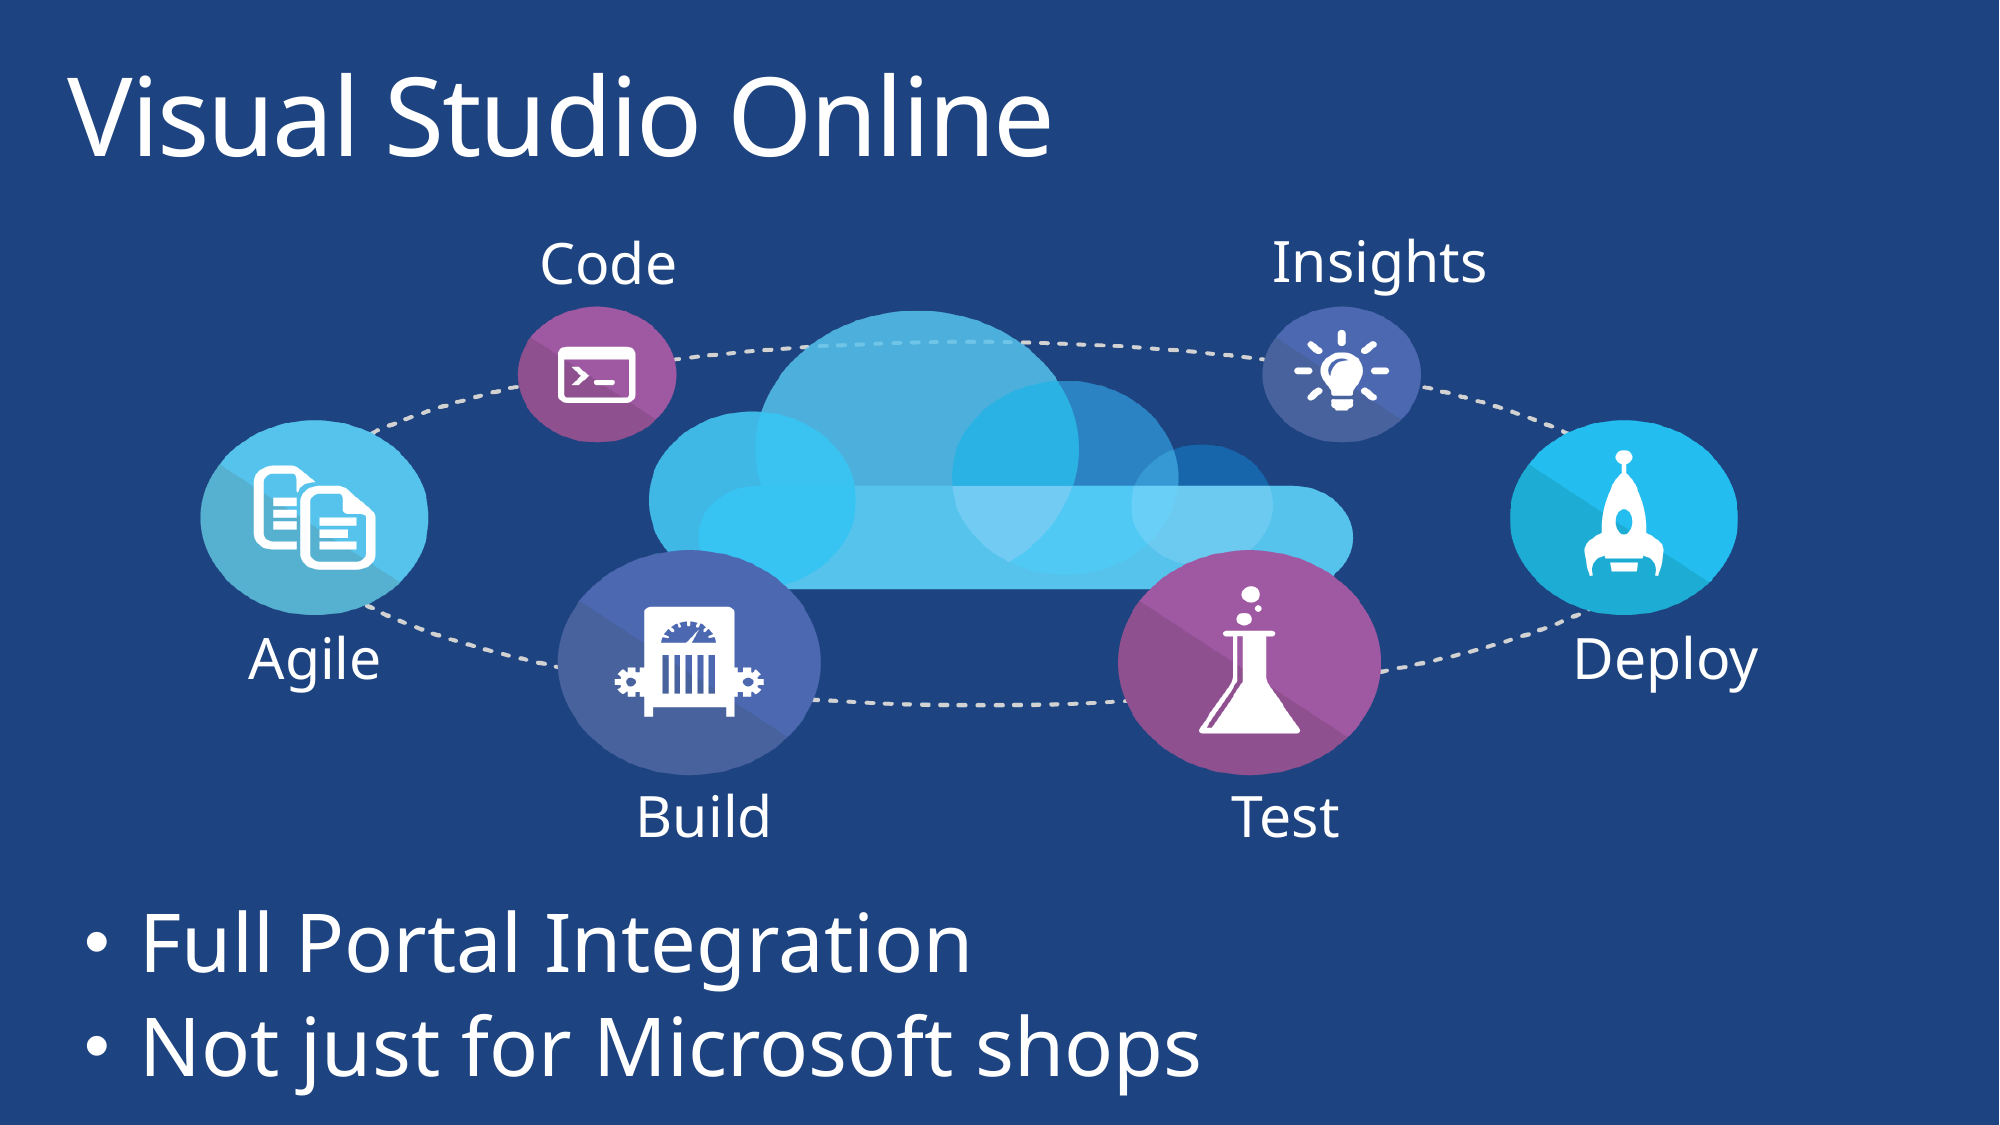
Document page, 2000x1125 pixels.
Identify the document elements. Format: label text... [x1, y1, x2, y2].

list Full Portal Integration Not just for Microsoft shops [60, 887, 1972, 1125]
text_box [199, 214, 1738, 869]
title Visual Studio Online [44, 47, 1956, 196]
